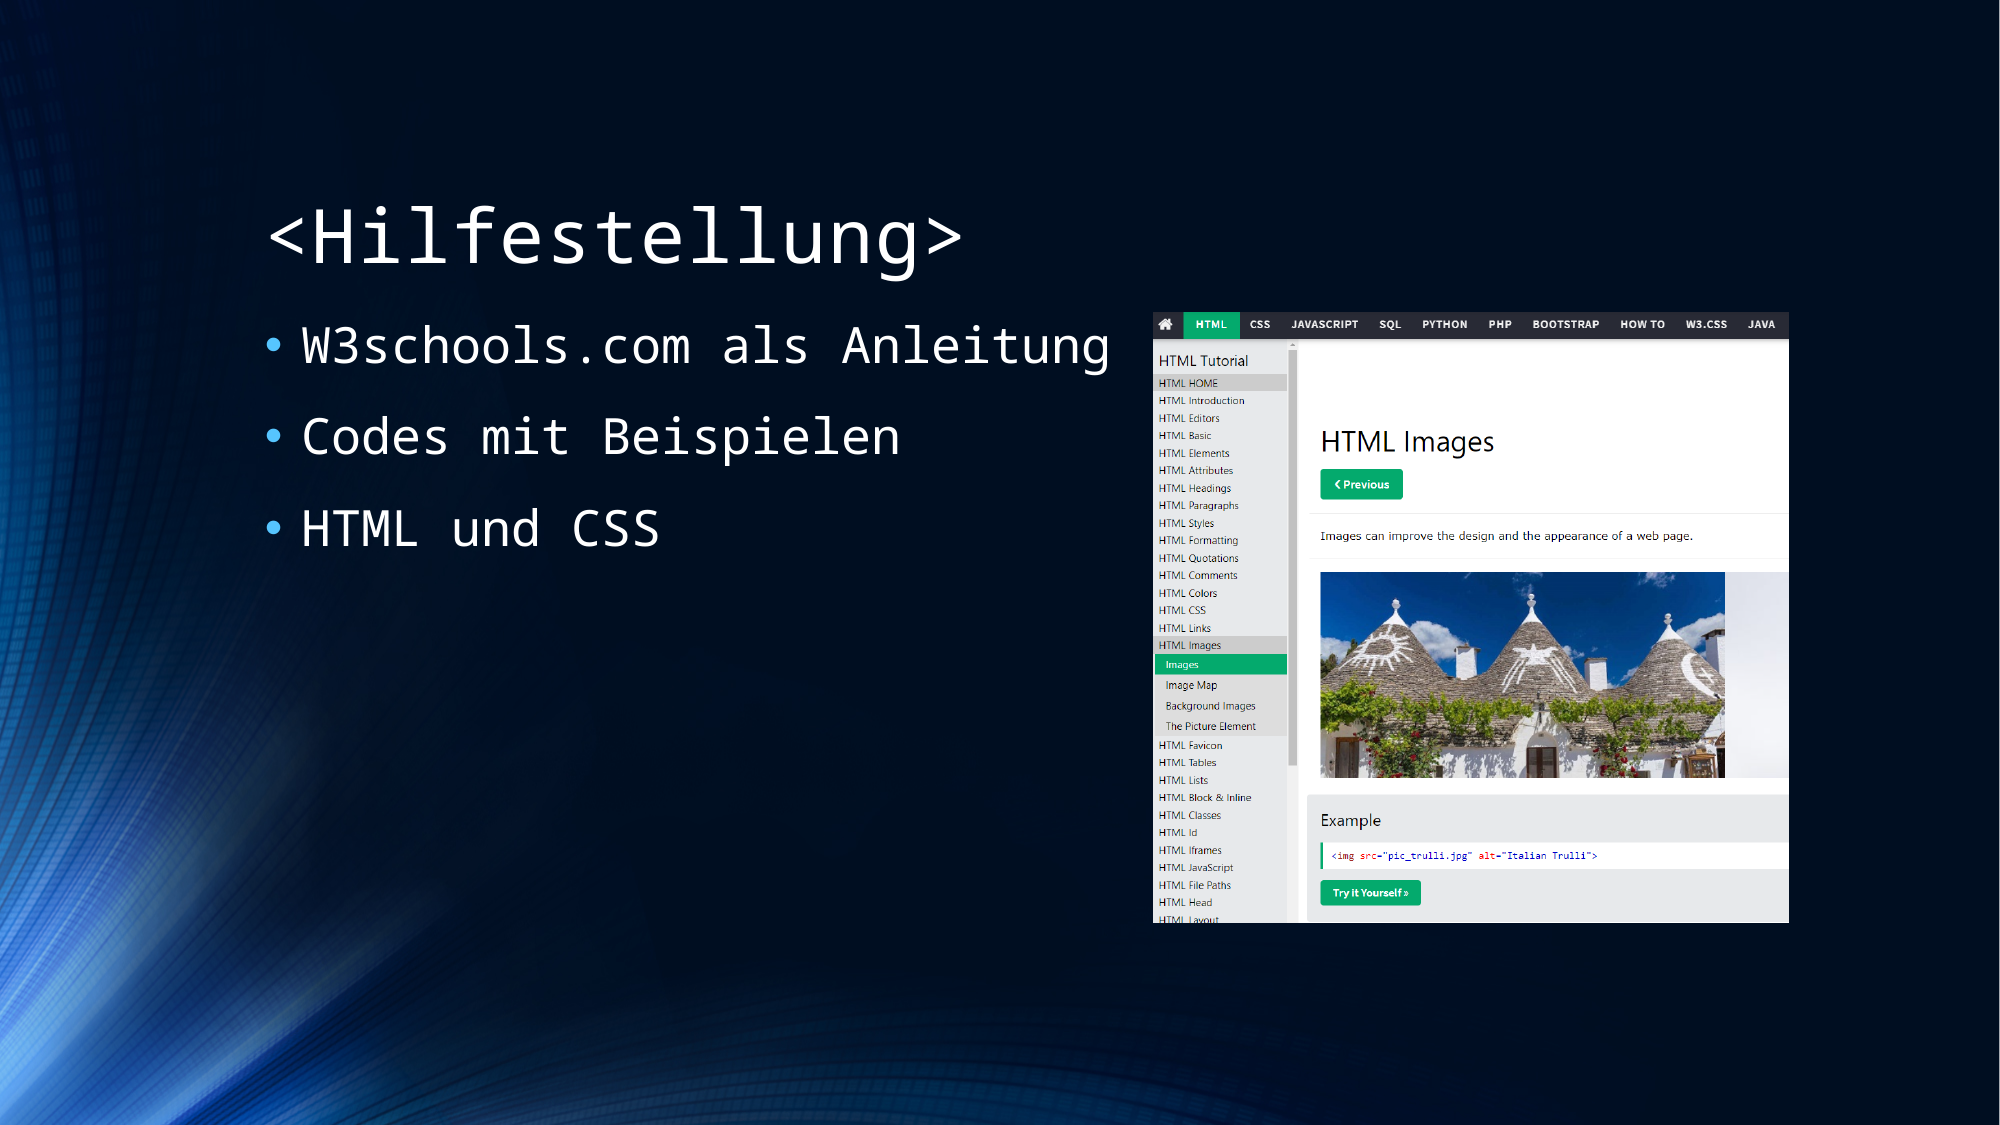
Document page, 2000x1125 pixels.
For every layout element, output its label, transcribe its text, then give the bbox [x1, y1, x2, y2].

picture [0, 0, 2000, 1125]
title <Hilfestellung> [249, 62, 1750, 288]
list W3schools.com als Anleitung Codes mit Beispielen HTML und CSS [249, 312, 1749, 988]
